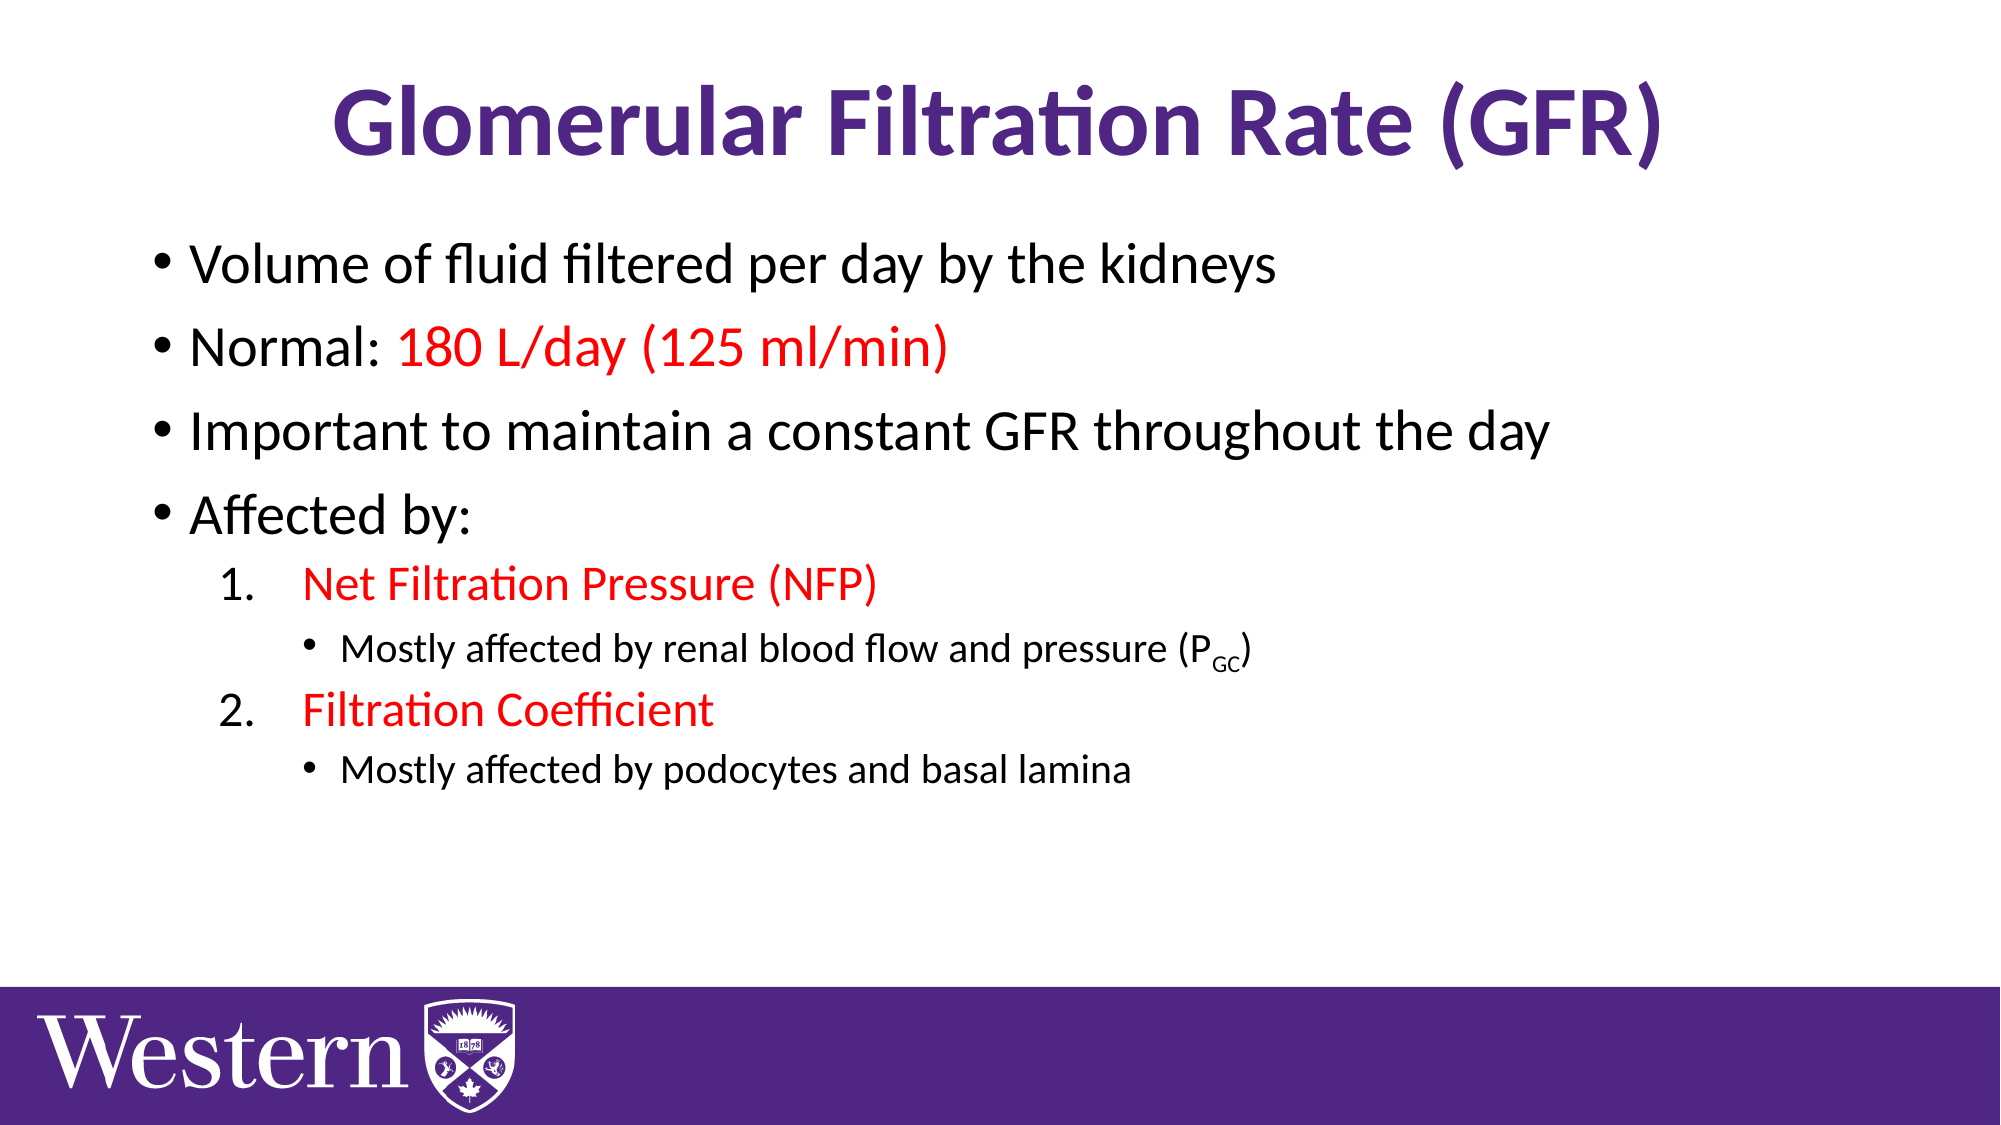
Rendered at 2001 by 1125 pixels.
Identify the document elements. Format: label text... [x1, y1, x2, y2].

picture [37, 999, 515, 1113]
text_box [0, 986, 2000, 1125]
list Volume of fluid filtered per day by the kidneys Normal: 180 L/day (125 ml/min) Important to maintain a constant GFR throughout the day Affected by: Net Filtration Pressure (NFP) Mostly affected by renal blood flow and pressure (PGC) Filtration Coefficient Mostly affected by podocytes and basal lamina [137, 225, 1863, 917]
title Glomerular Filtration Rate (GFR) [137, 32, 1863, 213]
